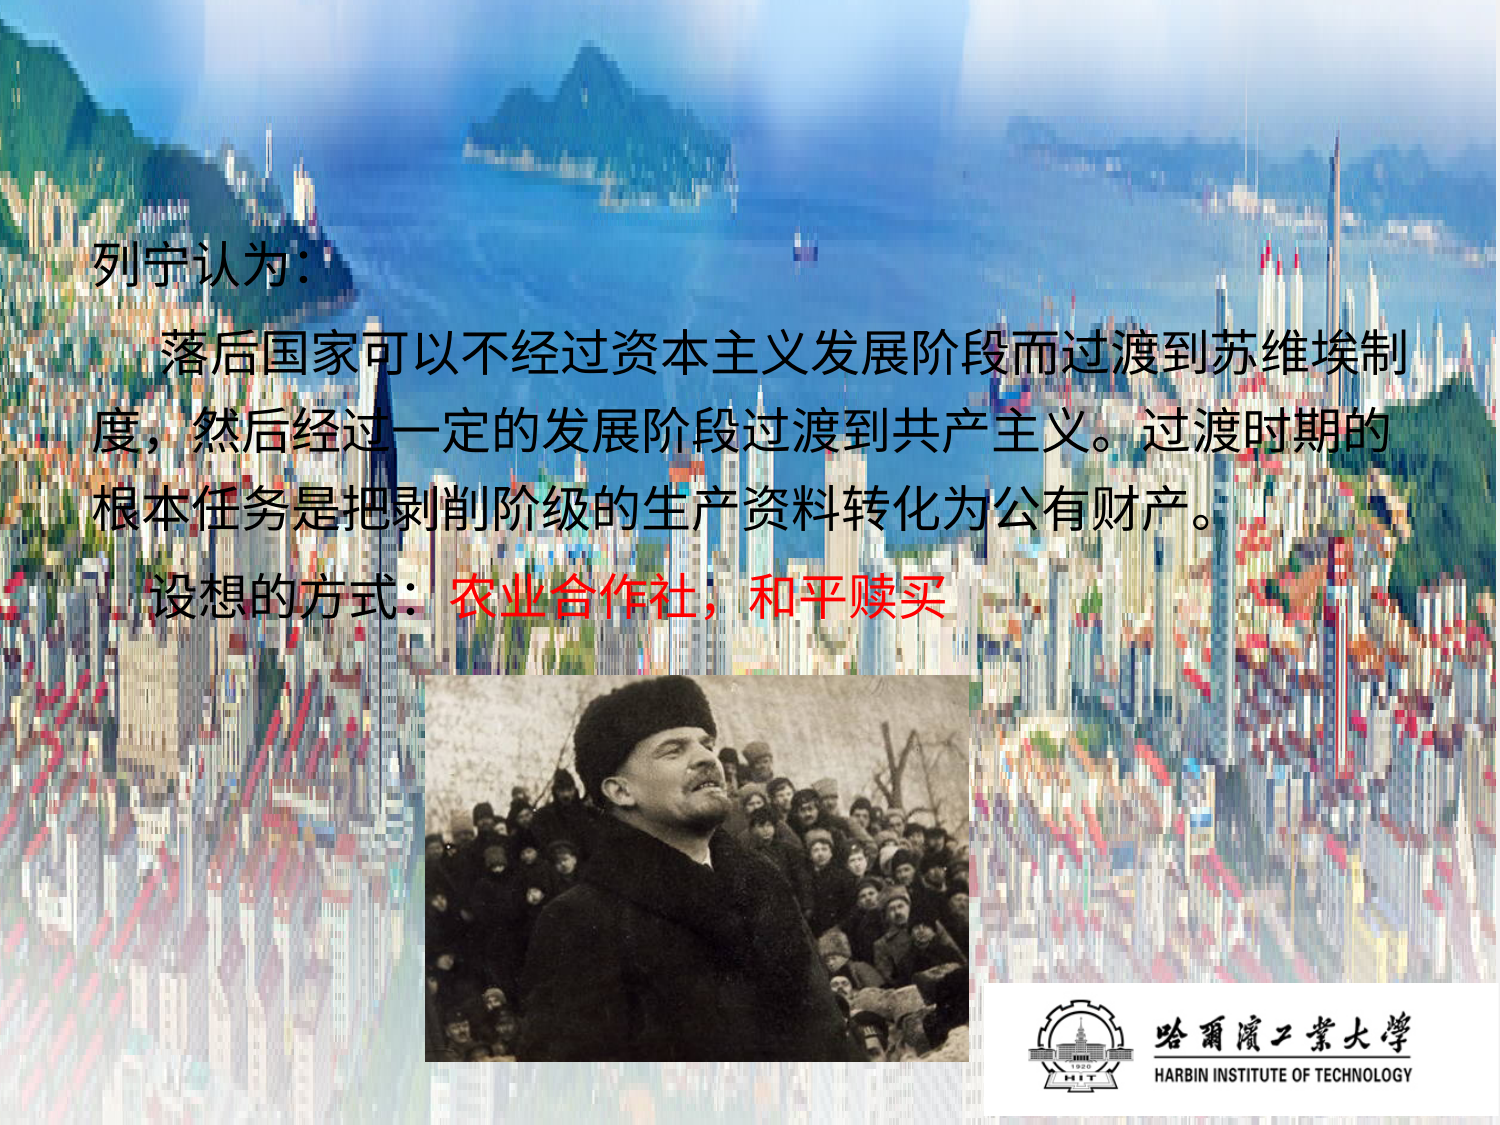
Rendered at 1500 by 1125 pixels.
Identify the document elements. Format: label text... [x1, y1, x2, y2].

picture [0, 0, 1500, 1125]
list 列宁认为： 落后国家可以不经过资本主义发展阶段而过渡到苏维埃制度，然后经过一定的发展阶段过渡到共产主义。过渡时期的根本任务是把剥削阶级的生产资料转化为公有财产。 设想的方式：农业合作社，和平赎买 [76, 208, 1428, 710]
